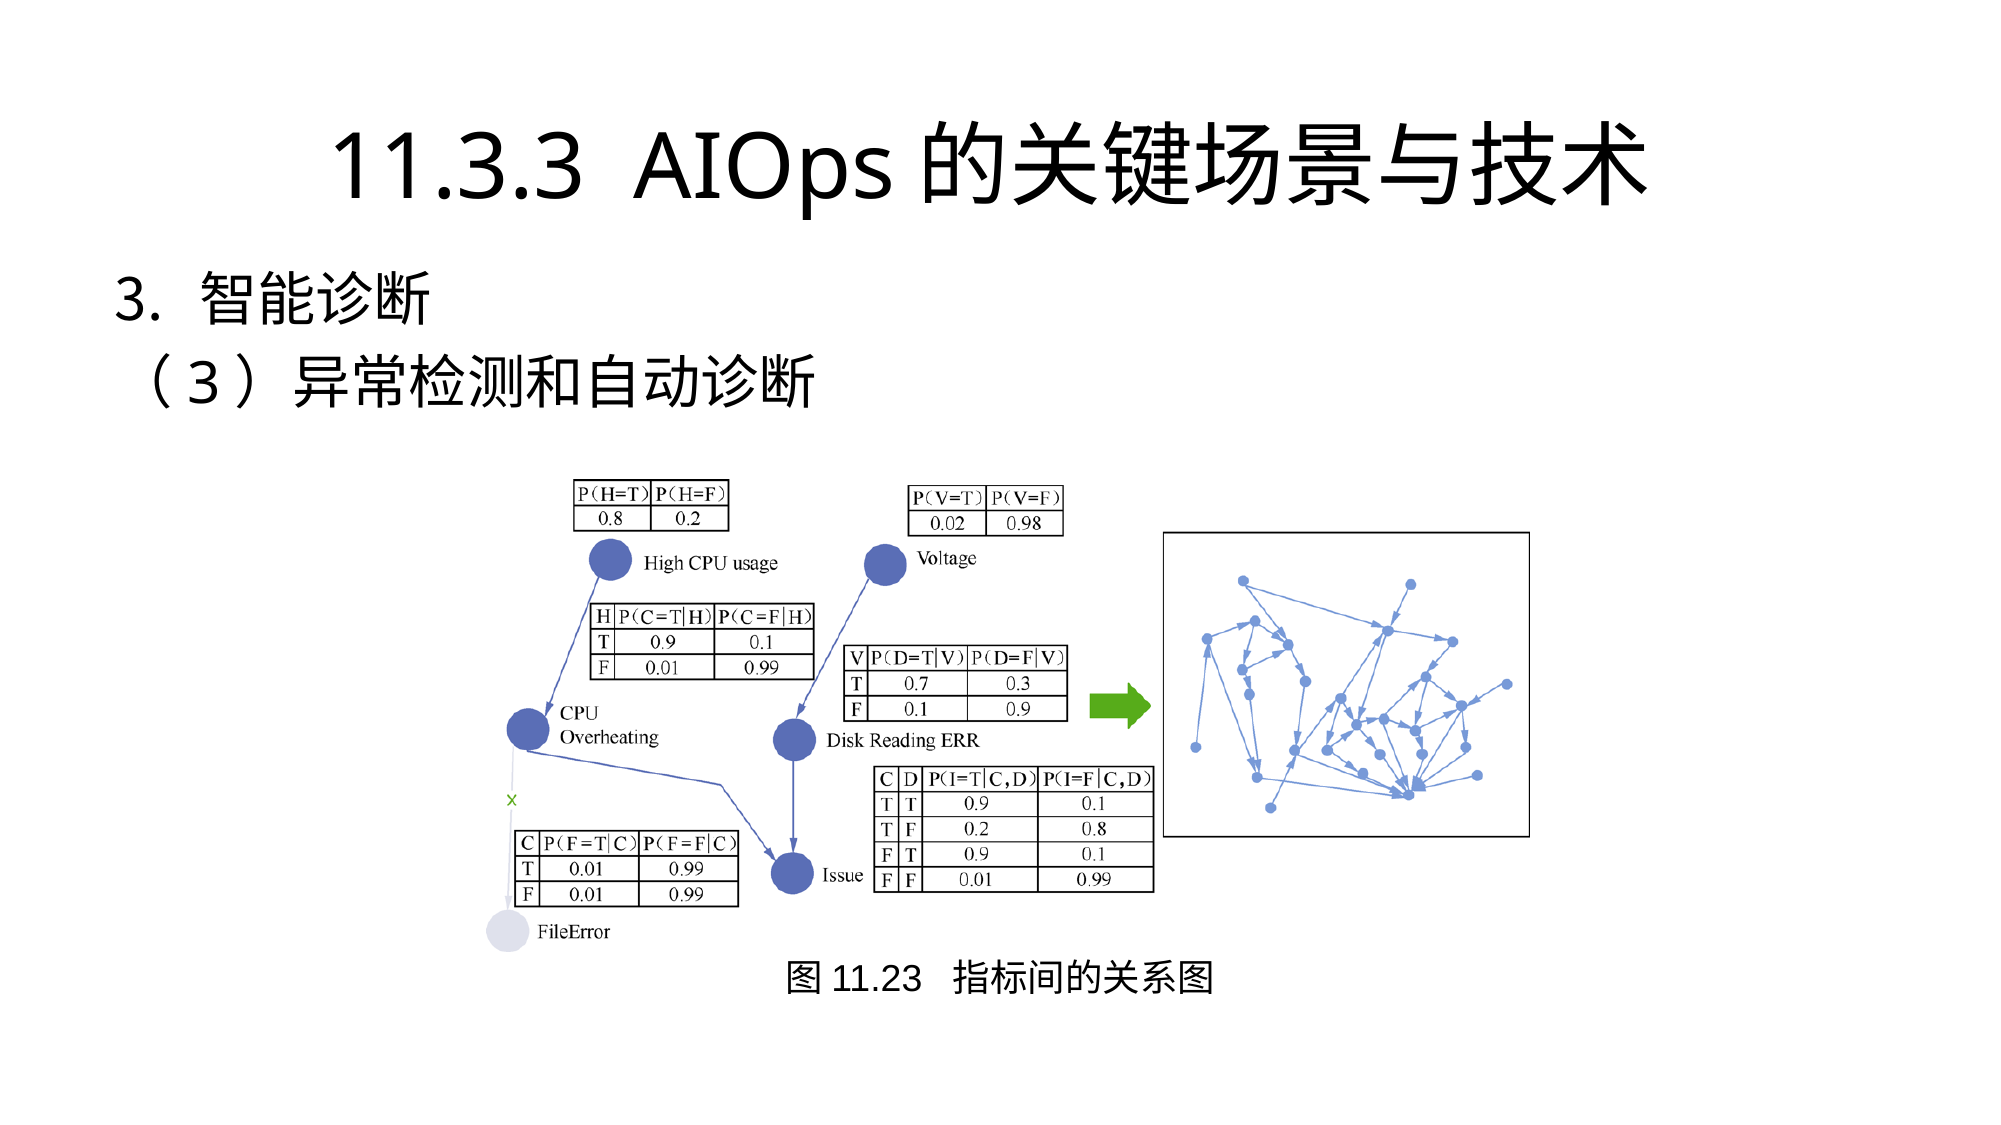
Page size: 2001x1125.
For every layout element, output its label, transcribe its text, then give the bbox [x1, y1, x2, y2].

picture [486, 479, 1530, 952]
title 11.3.3 AIOps的关键场景与技术 [137, 59, 1863, 262]
list 智能诊断 （3）异常检测和自动诊断 [99, 262, 1900, 1005]
text_box 图11.23 指标间的关系图 [770, 962, 1230, 1007]
